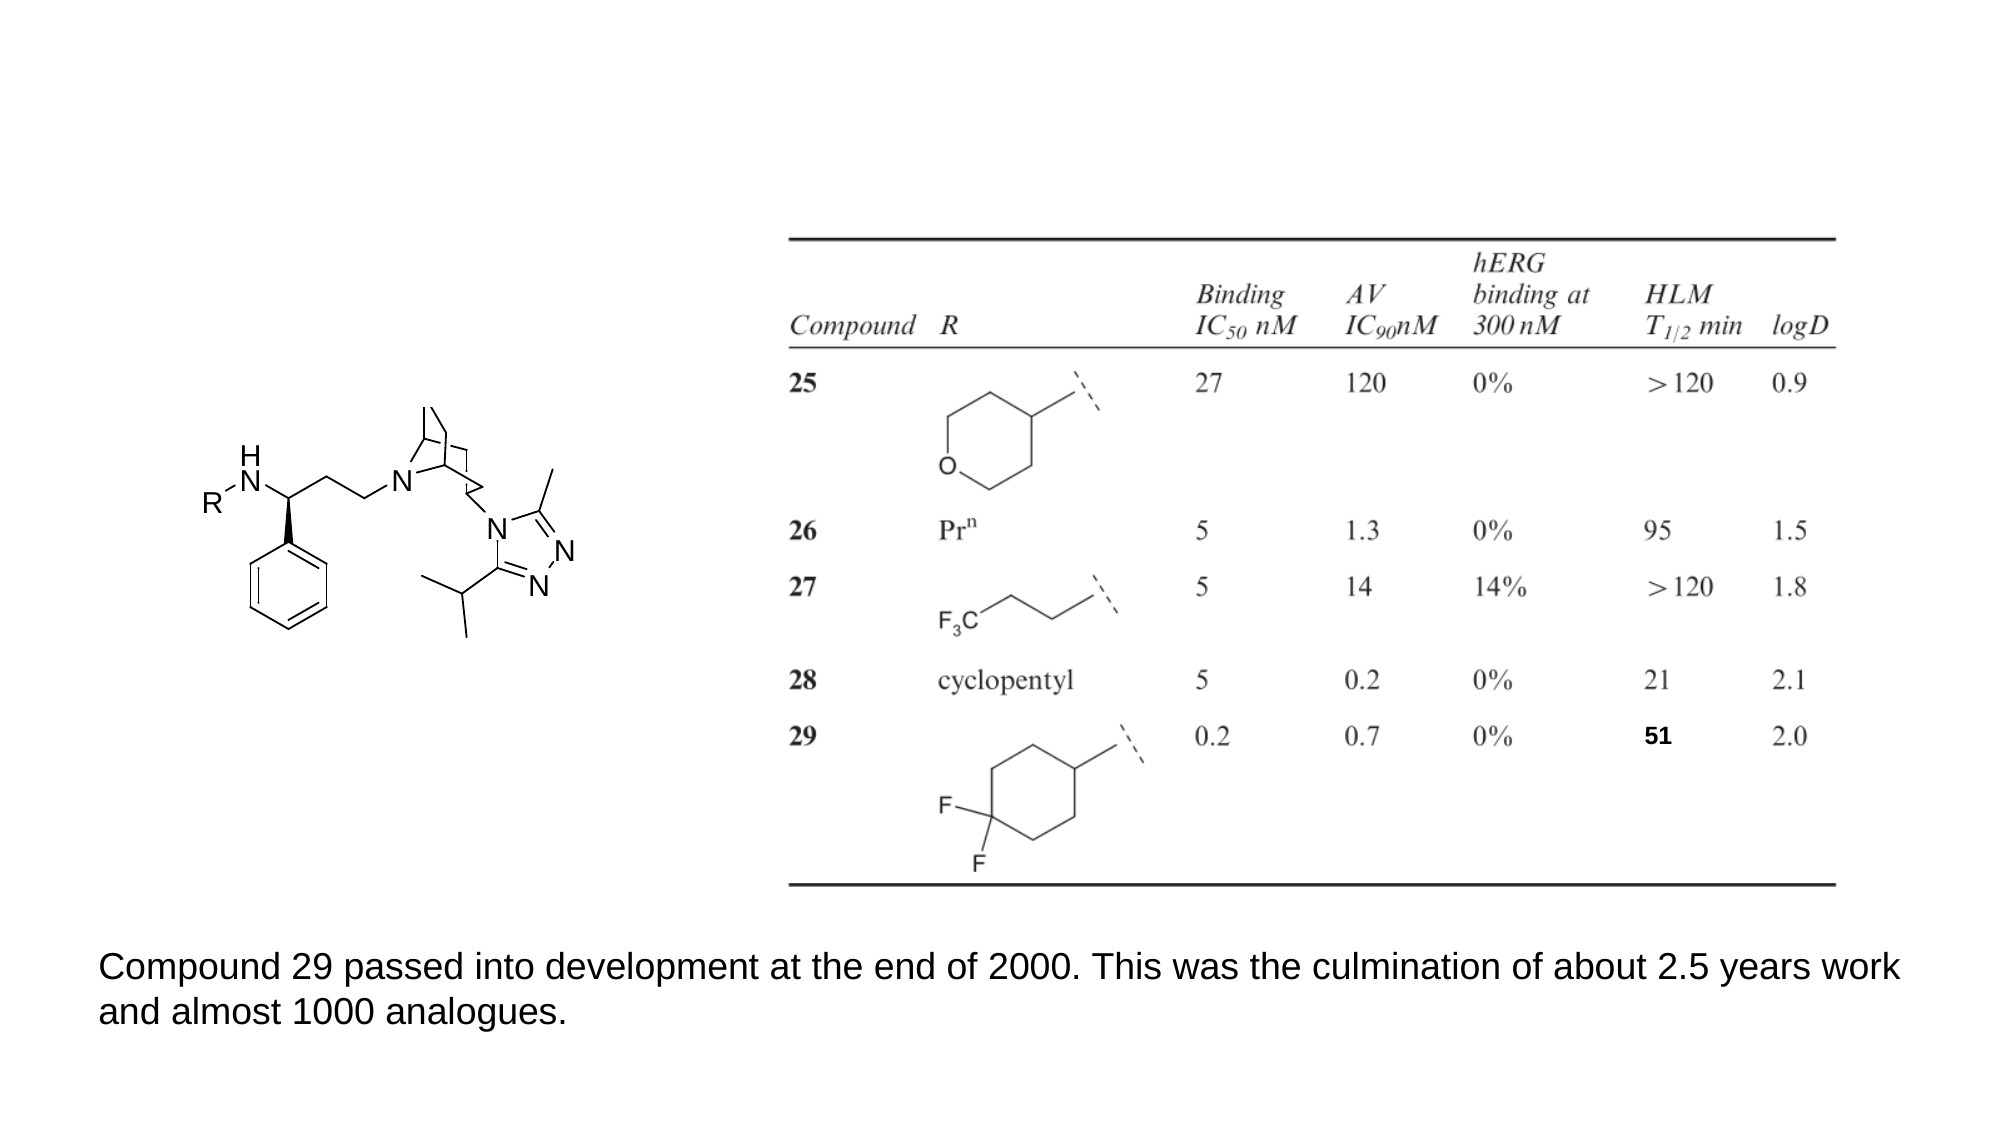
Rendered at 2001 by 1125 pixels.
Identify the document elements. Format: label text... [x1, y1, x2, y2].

picture [766, 208, 1886, 917]
text_box Compound 29 passed into development at the end of 2000. This was the culmination of about 2.5 years work and almost 1000 analogues. [83, 934, 1960, 1039]
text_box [200, 407, 591, 668]
